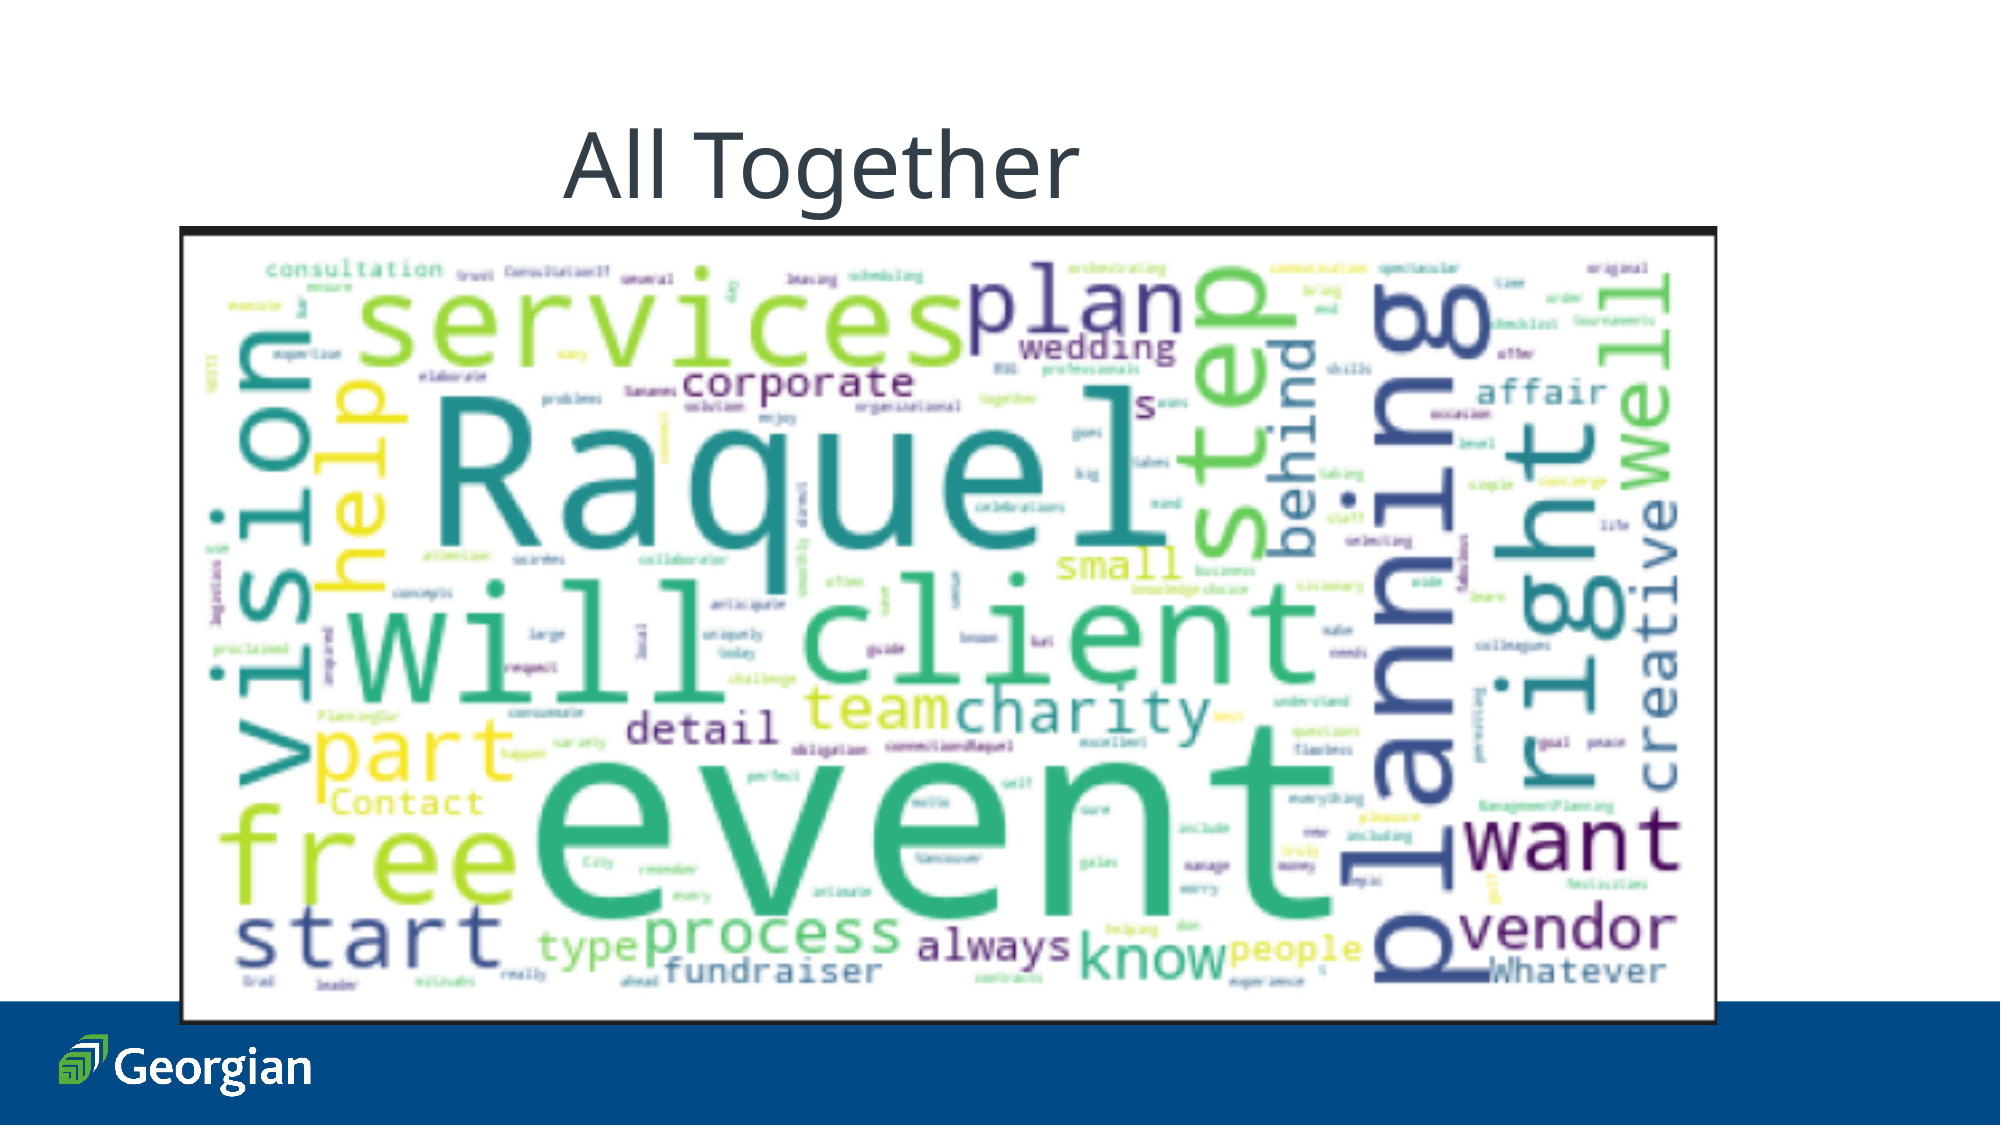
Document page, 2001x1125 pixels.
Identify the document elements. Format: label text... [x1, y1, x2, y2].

picture [33, 225, 1718, 1122]
text_box All Together [260, 99, 1385, 224]
